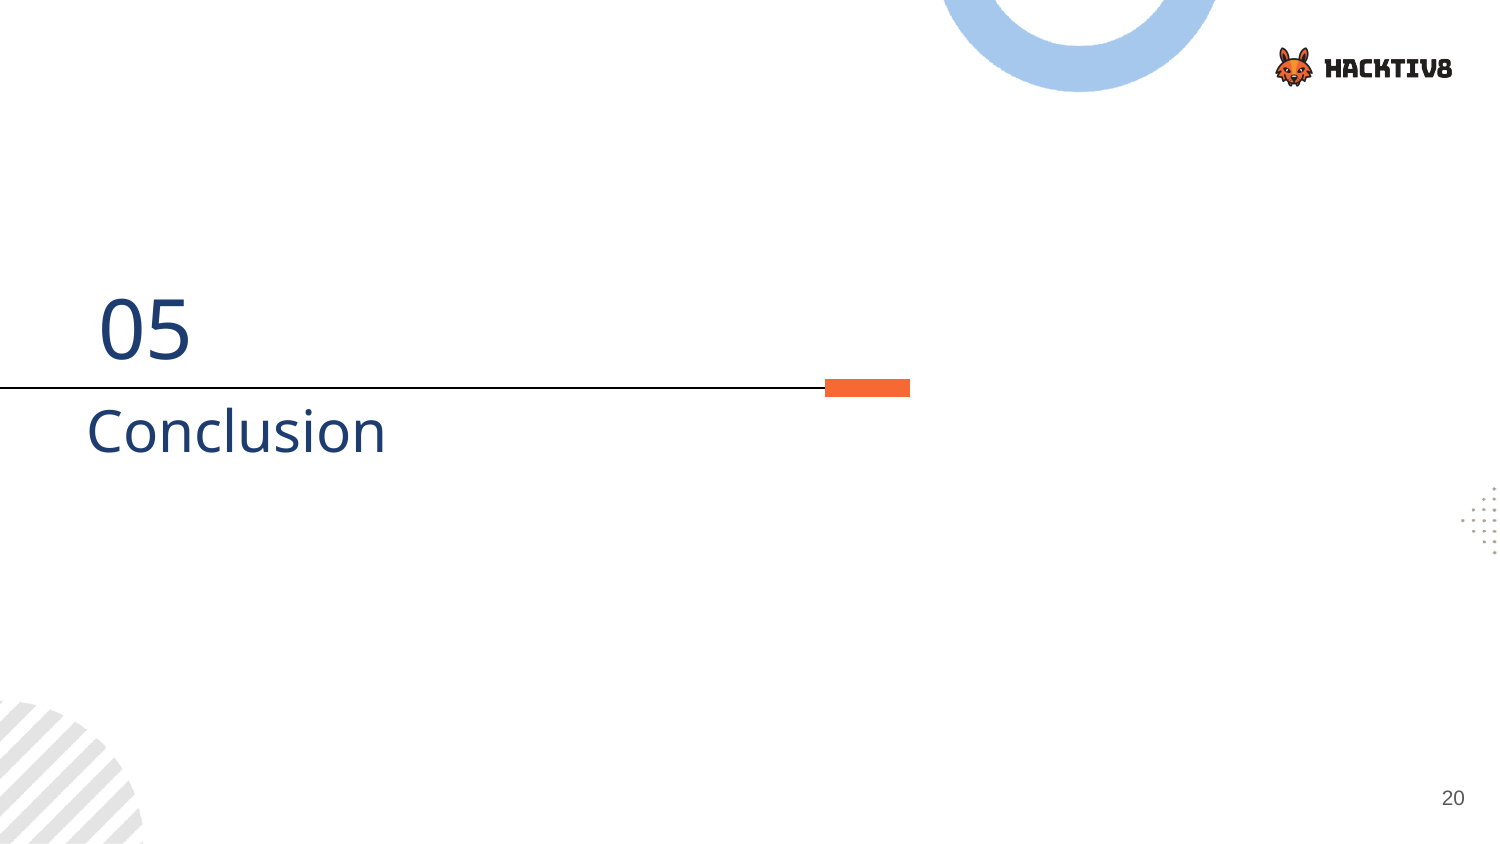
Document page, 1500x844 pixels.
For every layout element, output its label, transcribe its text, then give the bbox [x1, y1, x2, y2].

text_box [0, 387, 910, 407]
text_box Conclusion [71, 416, 816, 465]
slide_number 20 [1389, 764, 1480, 830]
text_box Conclusion [71, 379, 816, 386]
picture [0, 0, 1500, 844]
text_box 05 [83, 261, 231, 380]
